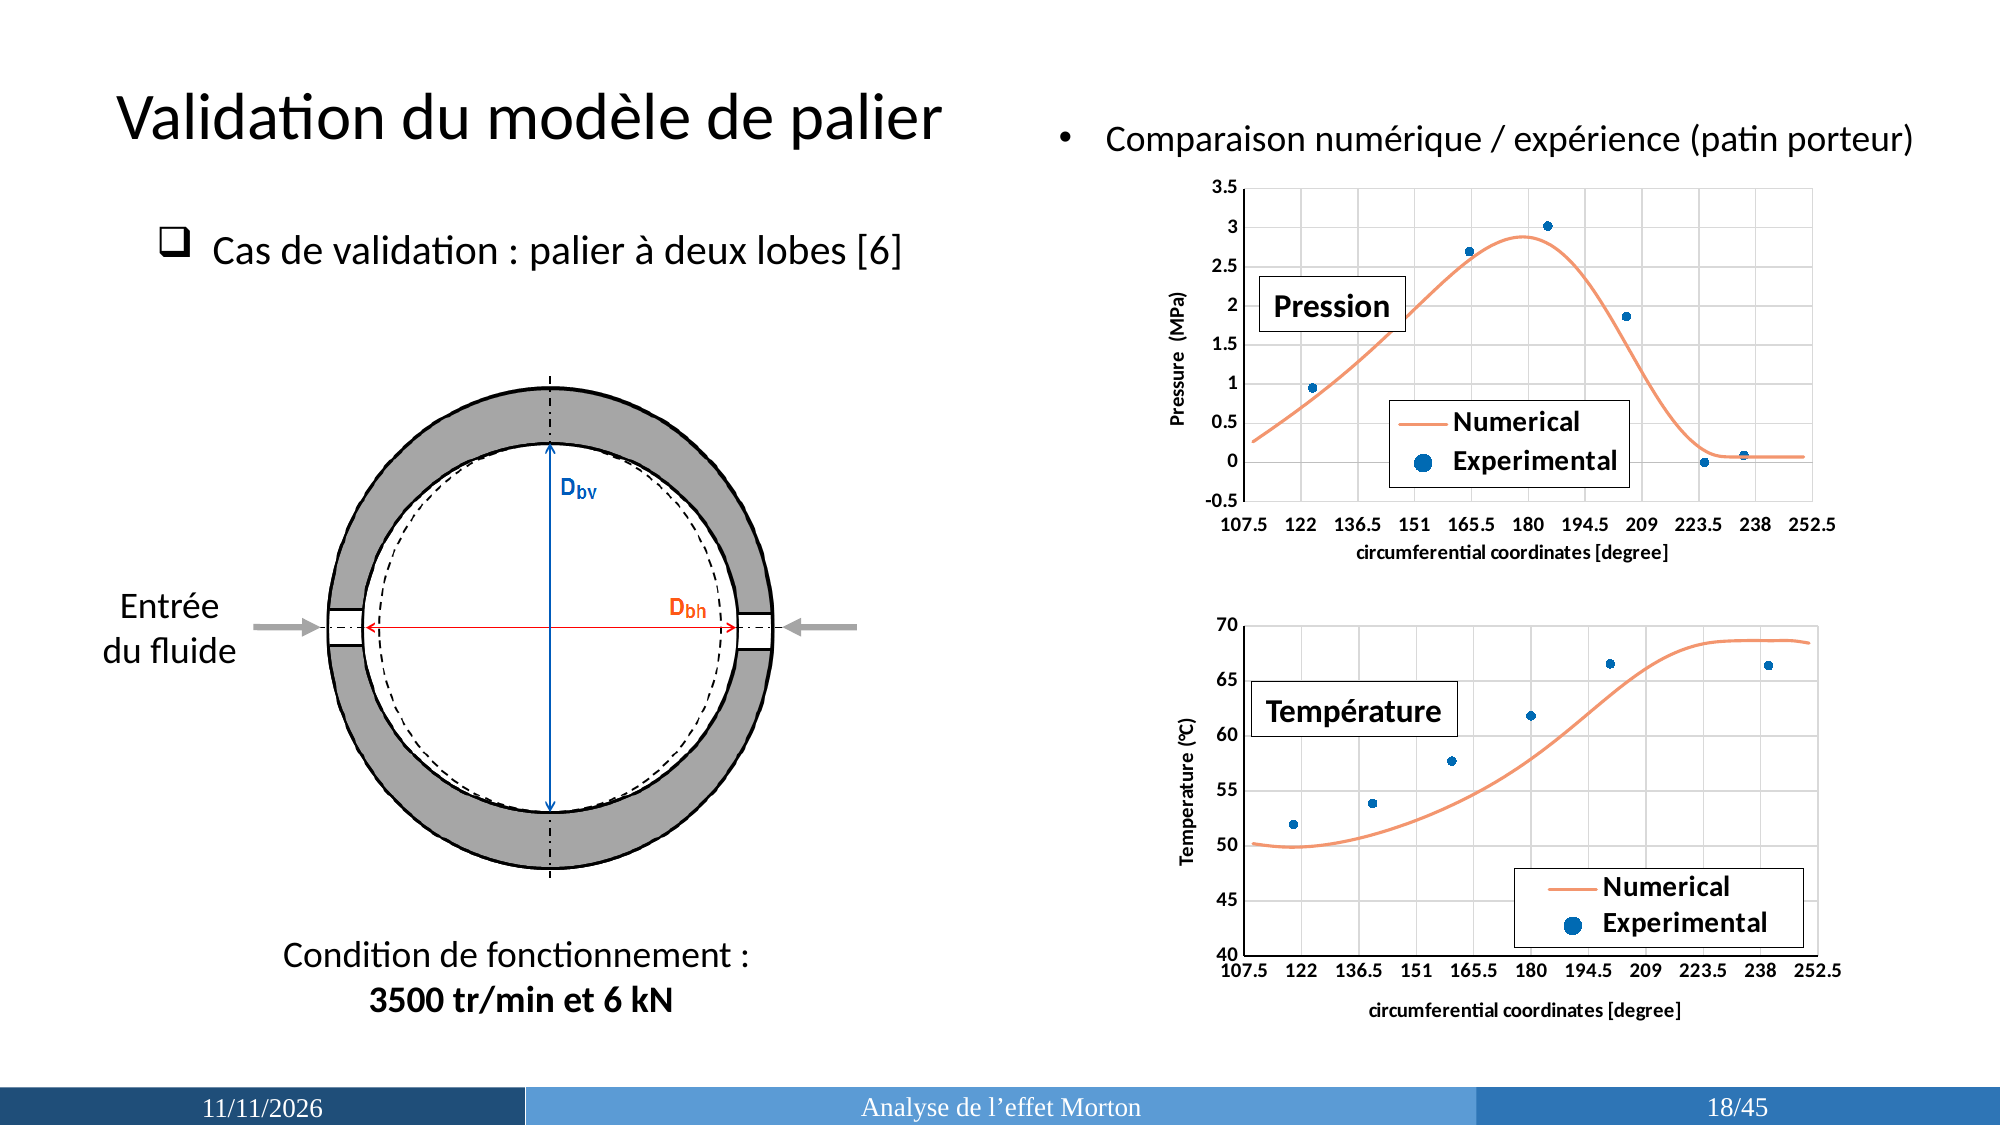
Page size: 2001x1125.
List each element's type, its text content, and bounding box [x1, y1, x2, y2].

text_box Comparaison numérique / expérience (patin porteur) [1044, 106, 1931, 167]
slide_number 18/45 [1477, 1087, 2000, 1125]
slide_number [0, 1087, 525, 1125]
footer Analyse de l’effet Morton [526, 1087, 1477, 1125]
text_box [86, 376, 1023, 878]
text_box Cas de validation : palier à deux lobes [6] [141, 215, 217, 281]
text_box Validation du modèle de palier [101, 65, 1944, 161]
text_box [217, 177, 1856, 1046]
